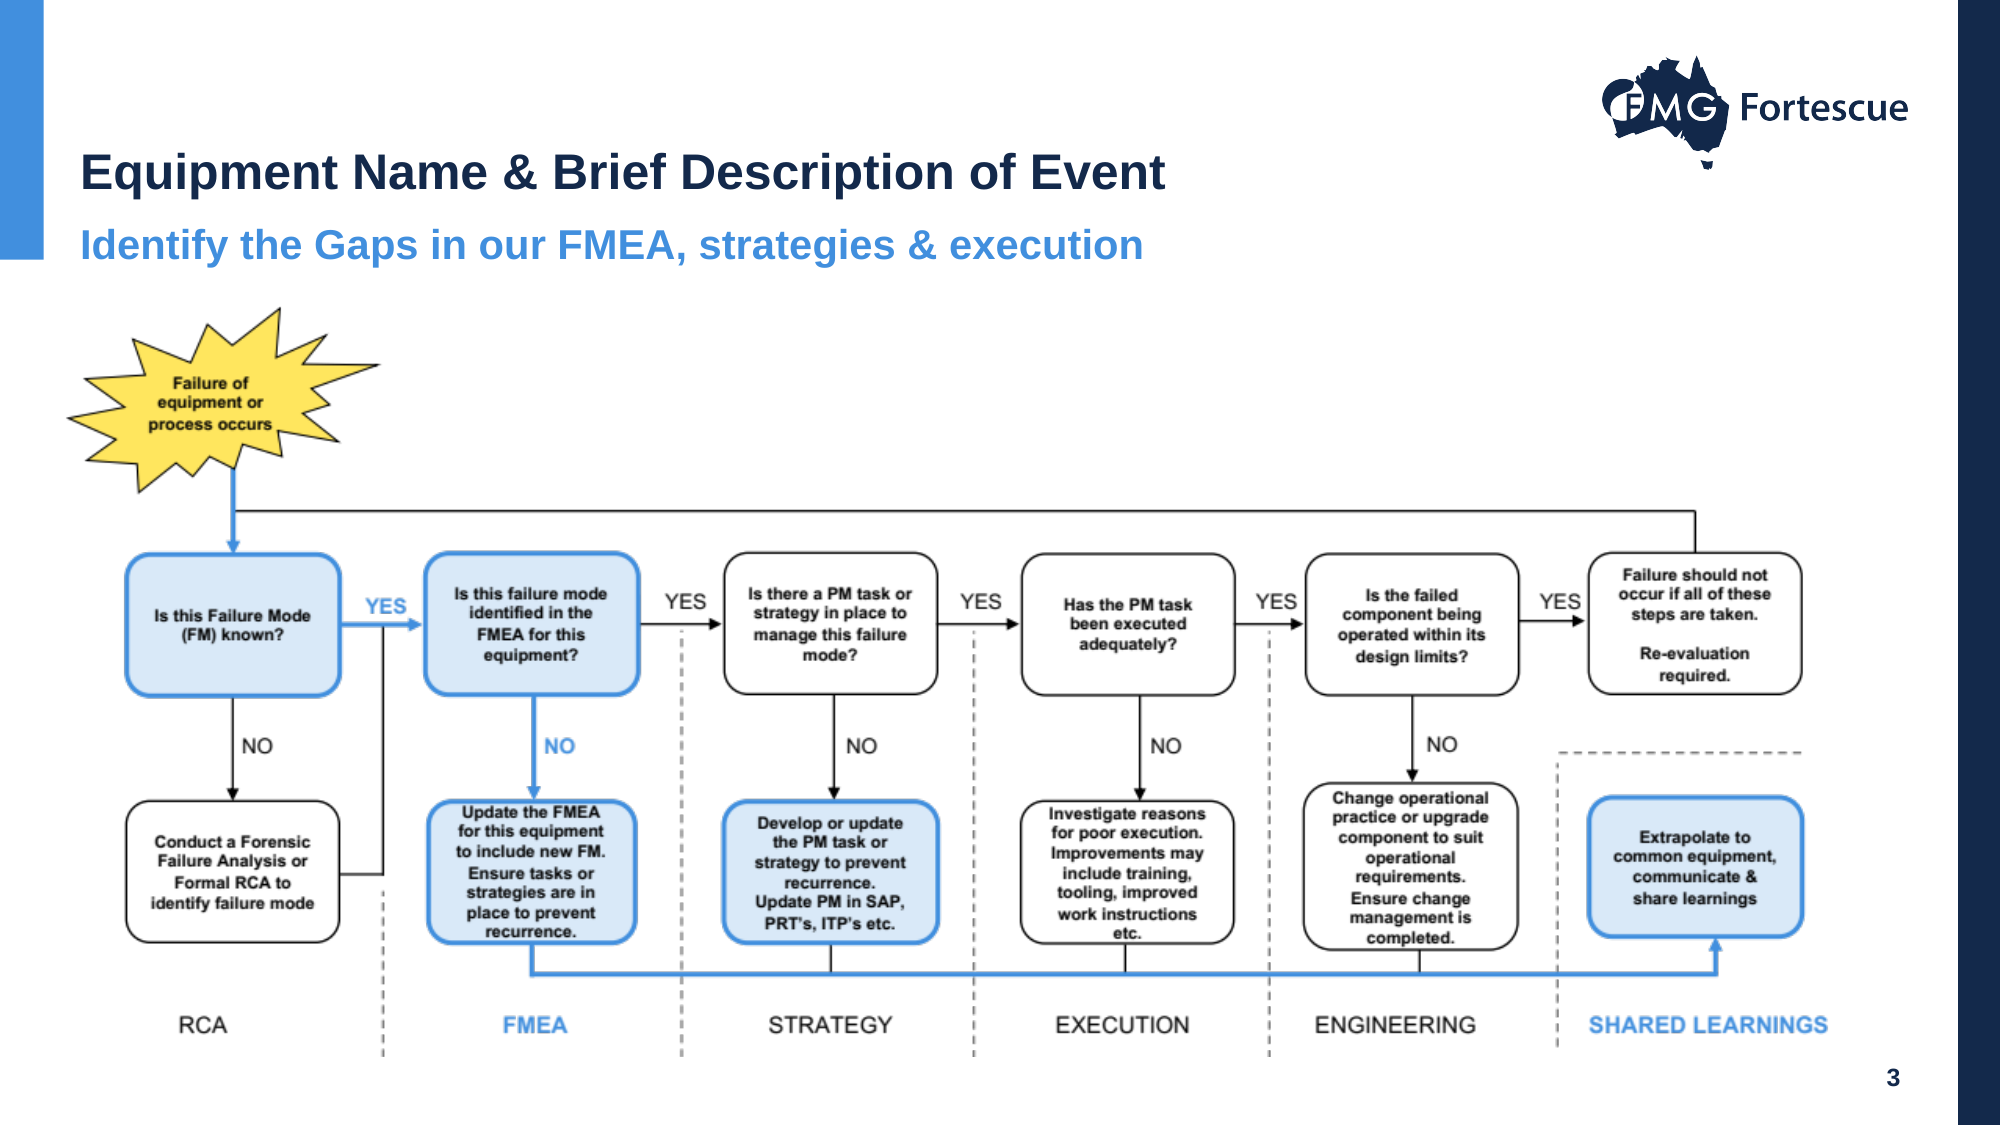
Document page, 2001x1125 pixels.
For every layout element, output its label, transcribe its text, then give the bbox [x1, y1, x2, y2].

list Equipment Name & Brief Description of Event [65, 35, 1545, 207]
picture [1602, 55, 1908, 170]
list Identify the Gaps in our FMEA, strategies & execution [65, 217, 1545, 267]
picture [65, 306, 1847, 1057]
